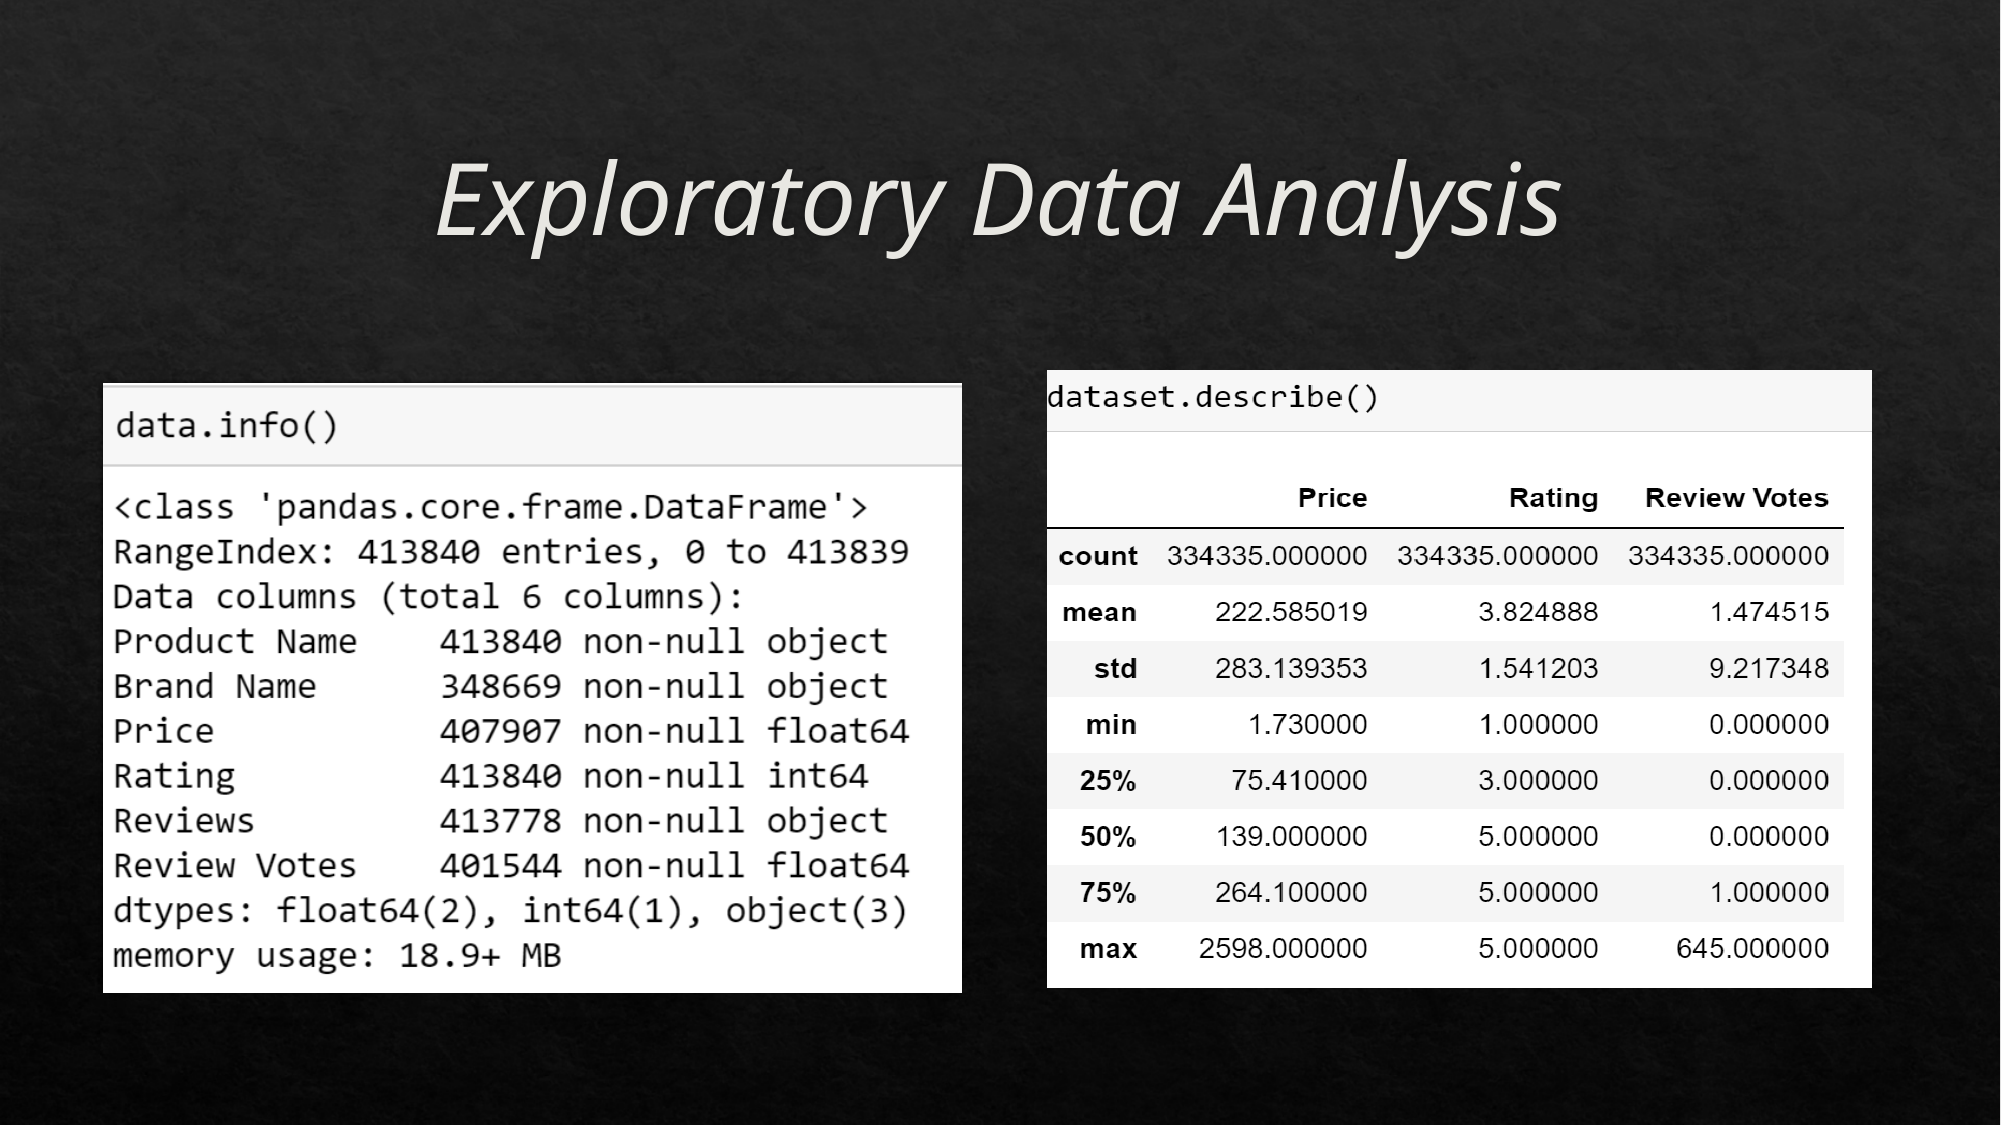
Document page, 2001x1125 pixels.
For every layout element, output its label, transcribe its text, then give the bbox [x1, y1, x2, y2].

picture [1047, 370, 1872, 988]
title Exploratory Data Analysis [149, 99, 1849, 307]
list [102, 382, 962, 993]
